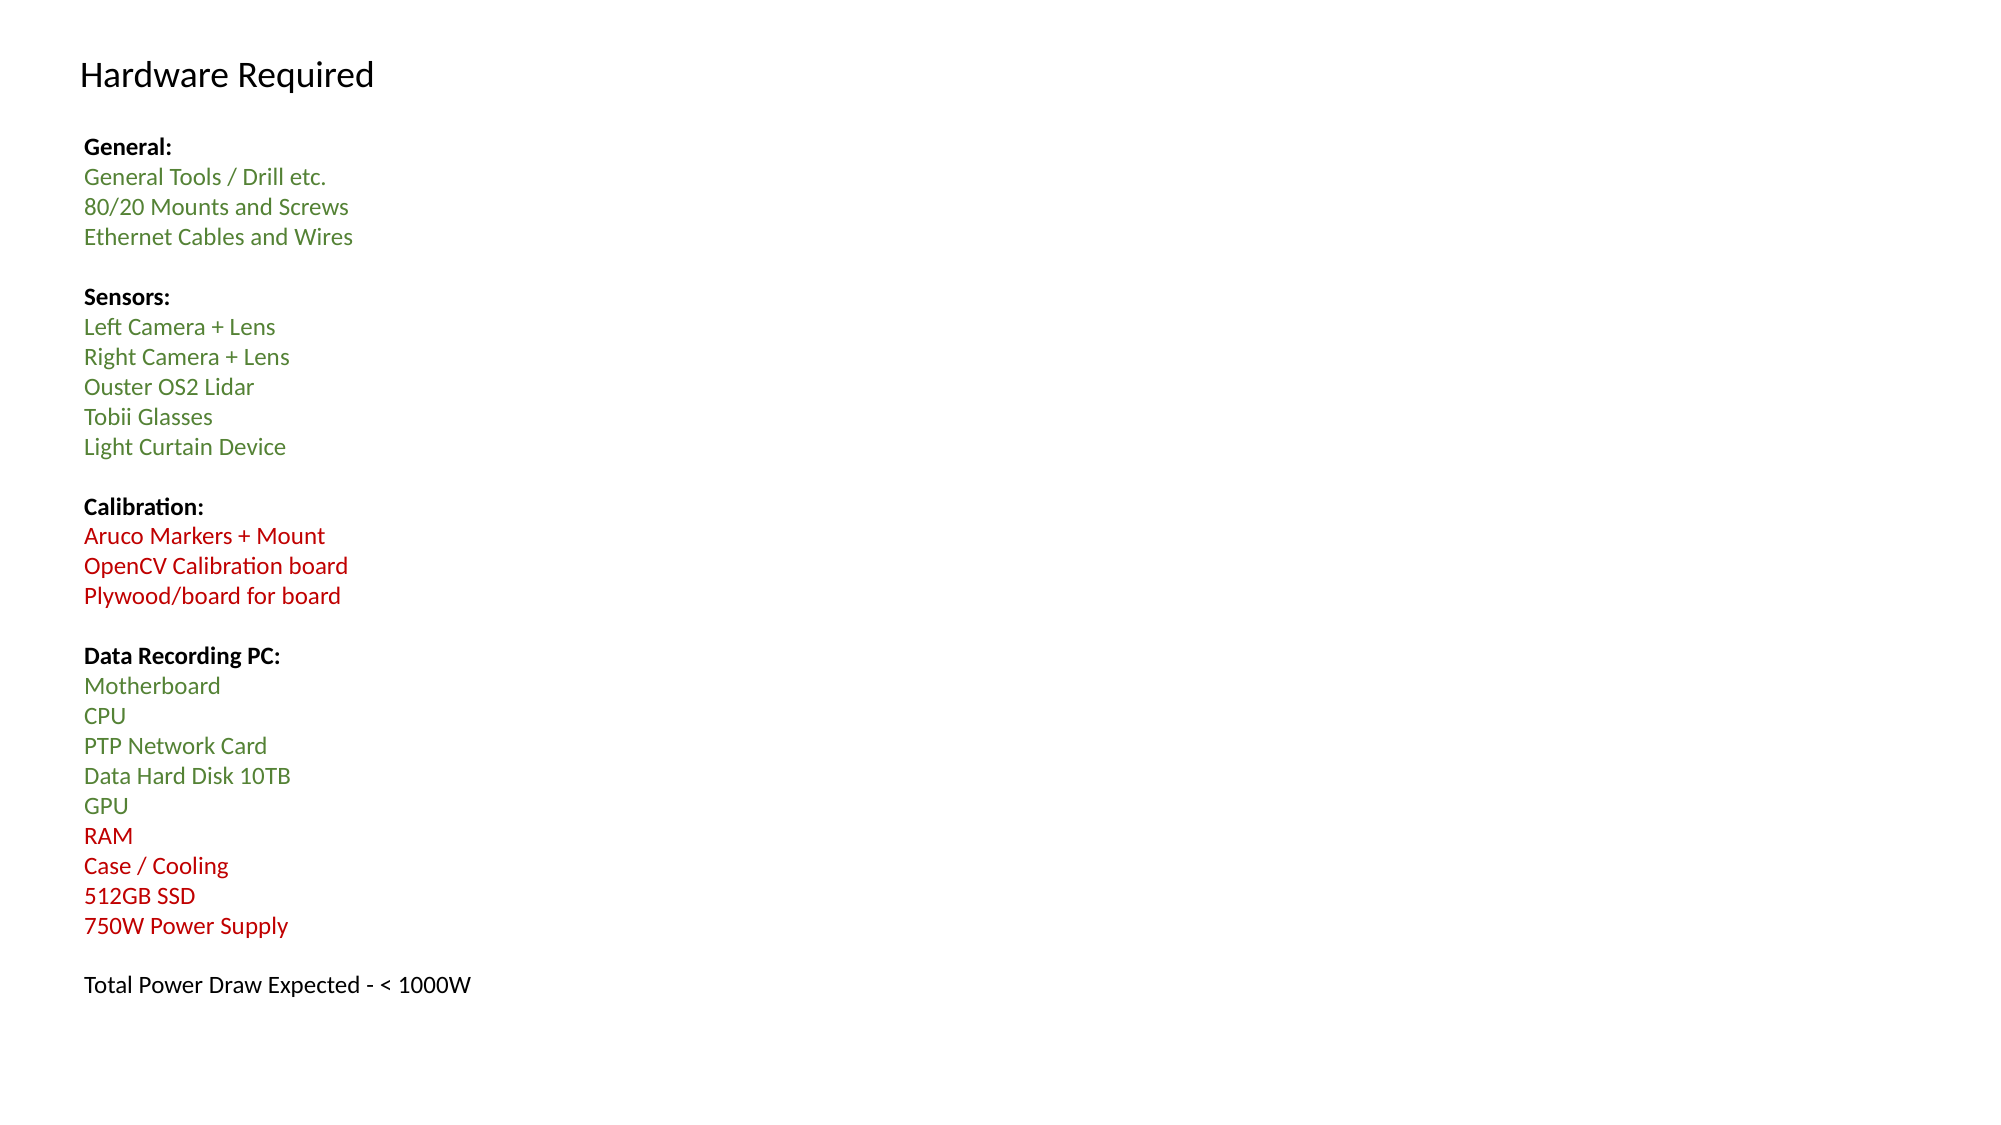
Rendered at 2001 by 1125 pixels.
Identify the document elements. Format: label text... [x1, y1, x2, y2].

text_box General: General Tools / Drill etc. 80/20 Mounts and Screws Ethernet Cables and Wires Sensors: Left Camera + Lens Right Camera + Lens Ouster OS2 Lidar Tobii Glasses Light Curtain Device Calibration: Aruco Markers + Mount OpenCV Calibration board Plywood/board for board Data Recording PC: Motherboard CPU PTP Network Card Data Hard Disk 10TB GPU RAM Case / Cooling 512GB SSD 750W Power Supply Total Power Draw Expected - < 1000W [69, 123, 1171, 1125]
text_box Hardware Required [65, 43, 557, 103]
